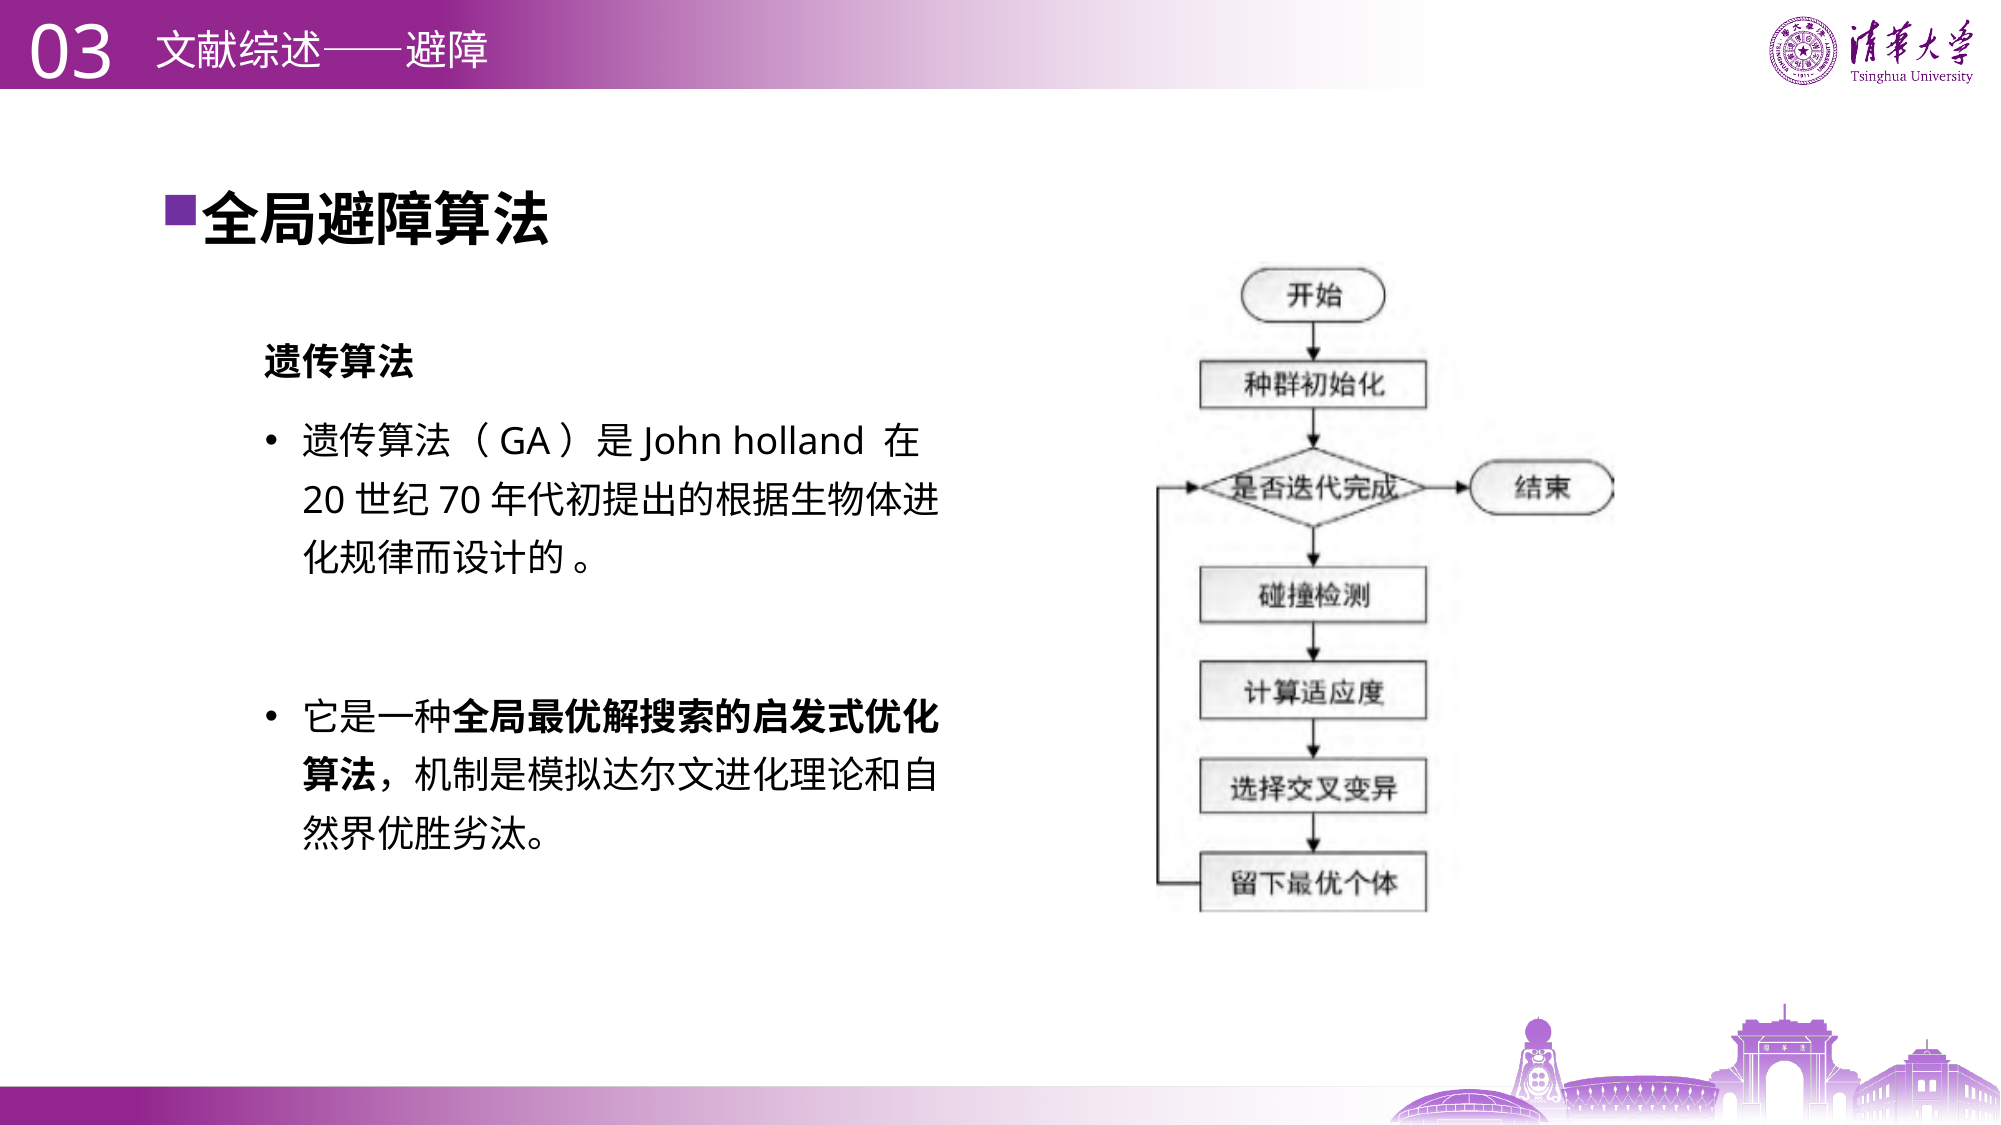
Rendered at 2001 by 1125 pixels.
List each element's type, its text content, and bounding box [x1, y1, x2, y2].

title 文献综述——避障 [153, 7, 1720, 97]
list 全局避障算法 [144, 160, 971, 261]
picture [0, 0, 2000, 1125]
list 遗传算法 遗传算法（GA）是John holland 在20世纪70年代初提出的根据生物体进化规律而设计的 。 它是一种全局最优解搜索的启发式优化算法，机制是模拟达尔文进化理论和自然界优胜劣汰。 [248, 324, 971, 952]
list 03 [11, 0, 153, 105]
